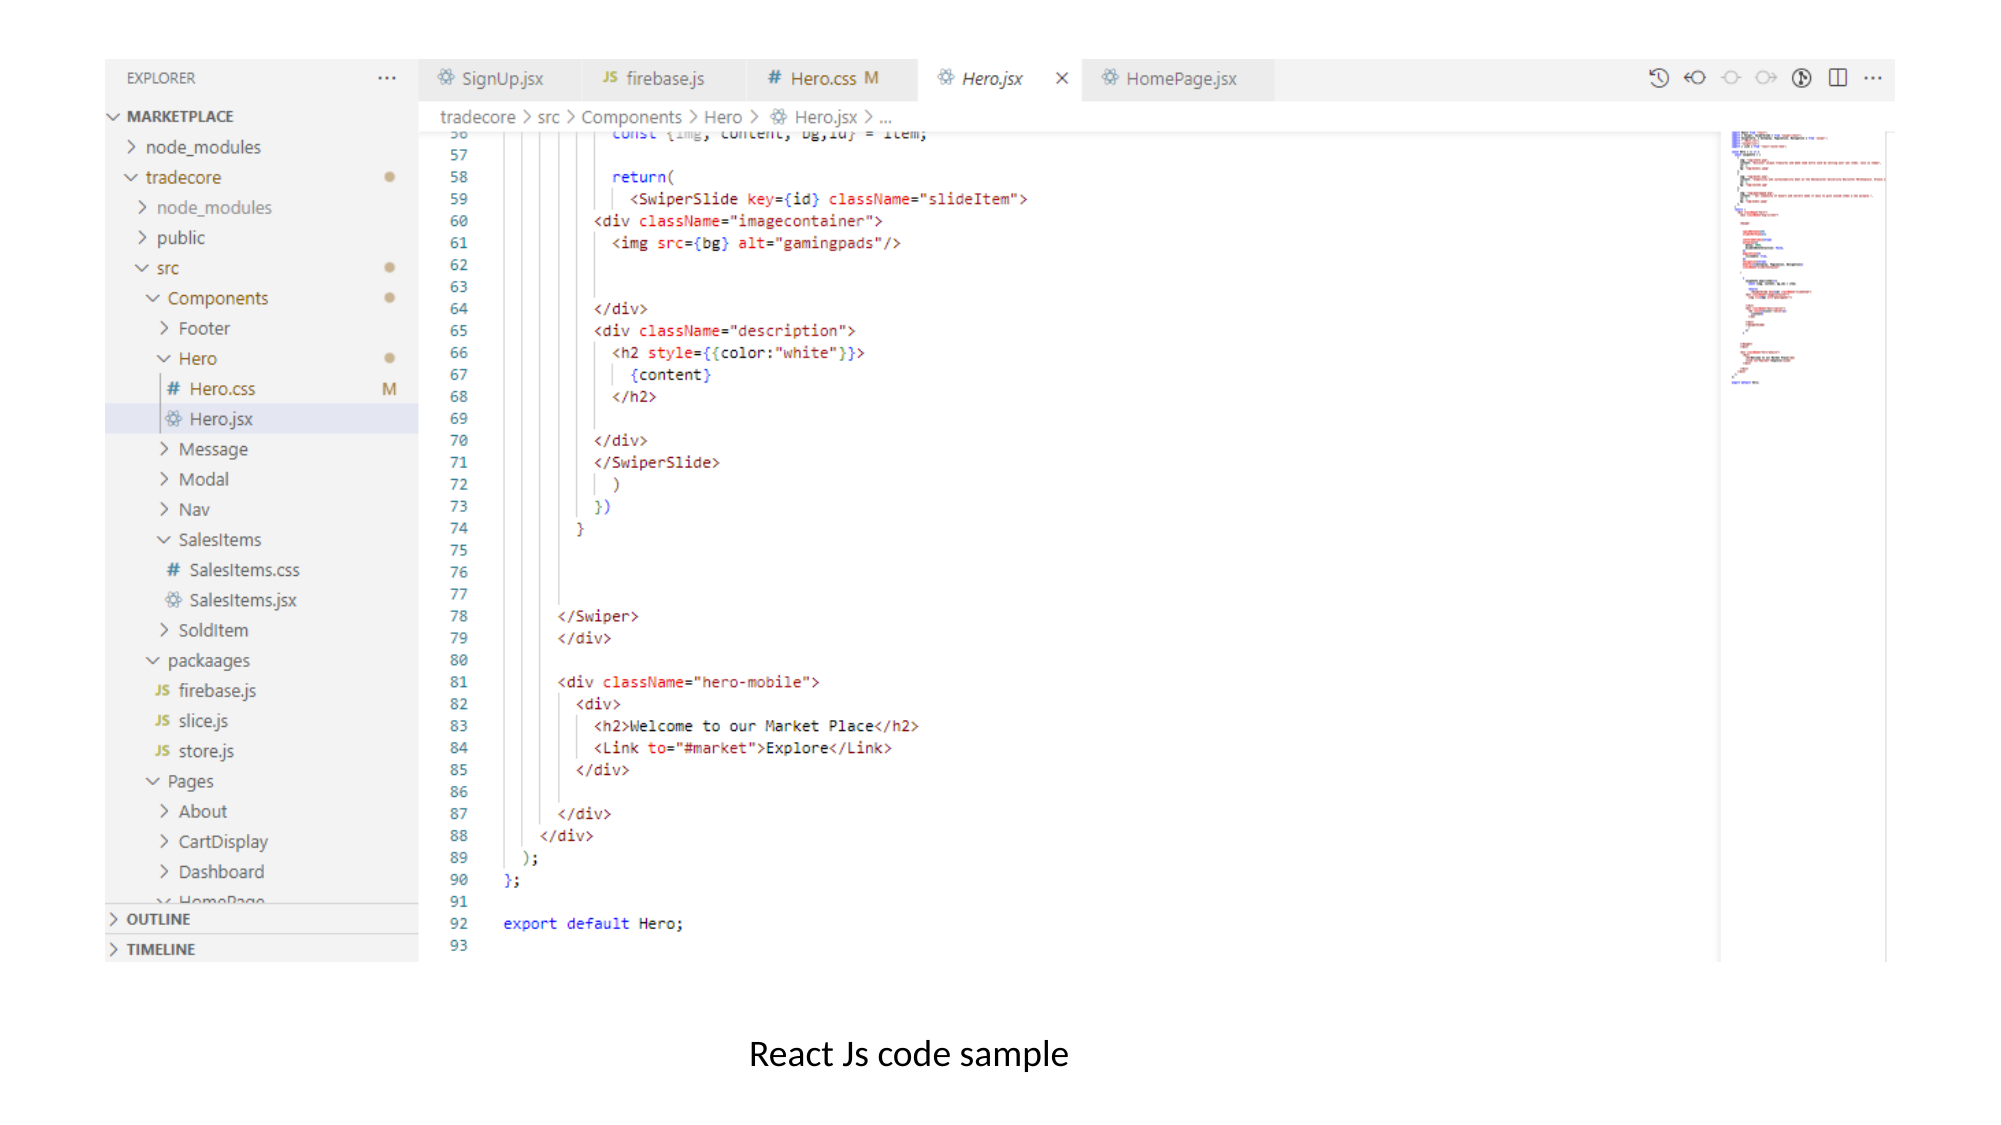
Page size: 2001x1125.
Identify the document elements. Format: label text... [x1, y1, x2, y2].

text_box React Js code sample [606, 1021, 1274, 1082]
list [105, 59, 1895, 962]
